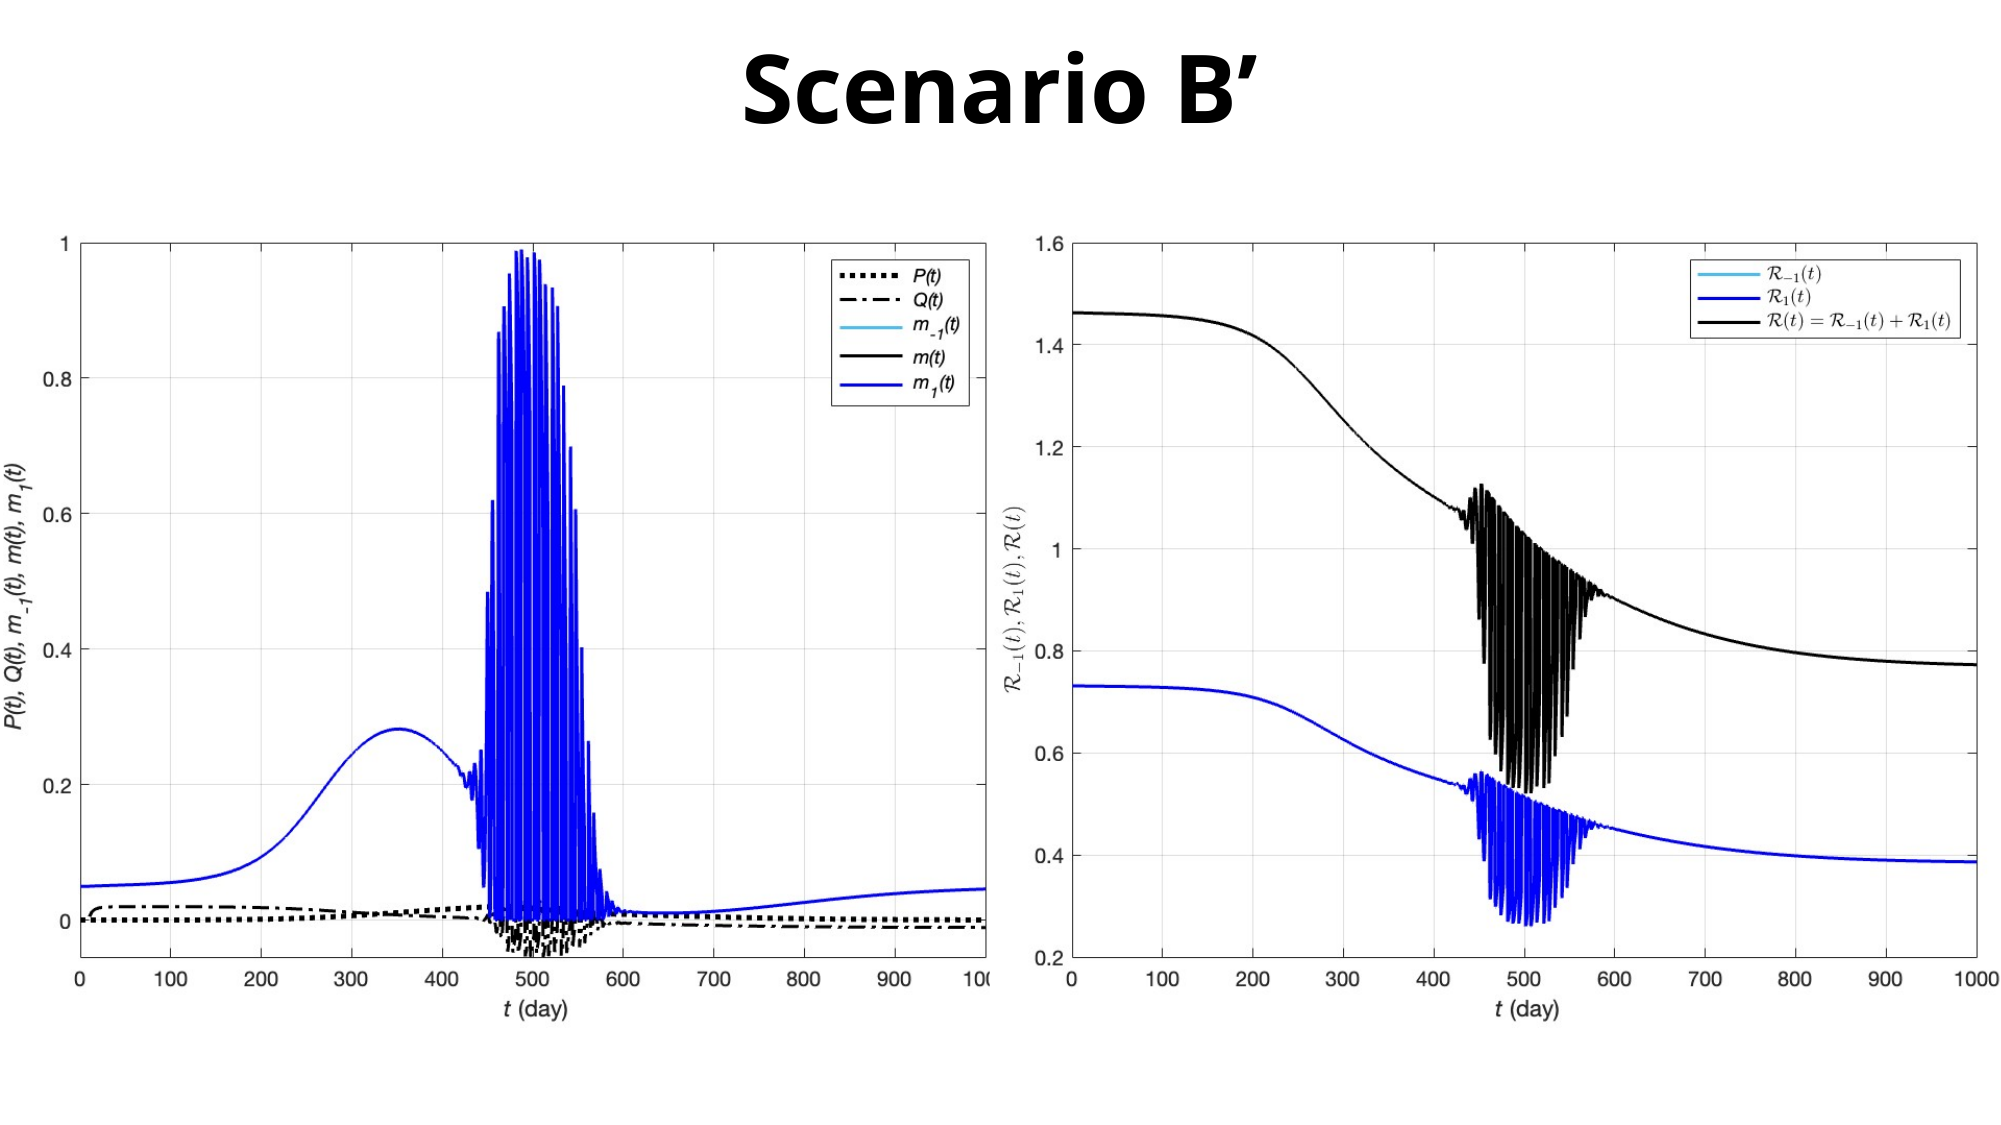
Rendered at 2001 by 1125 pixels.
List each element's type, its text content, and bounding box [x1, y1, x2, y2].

text_box Scenario B’ [137, 33, 1863, 152]
picture [0, 230, 2000, 1029]
